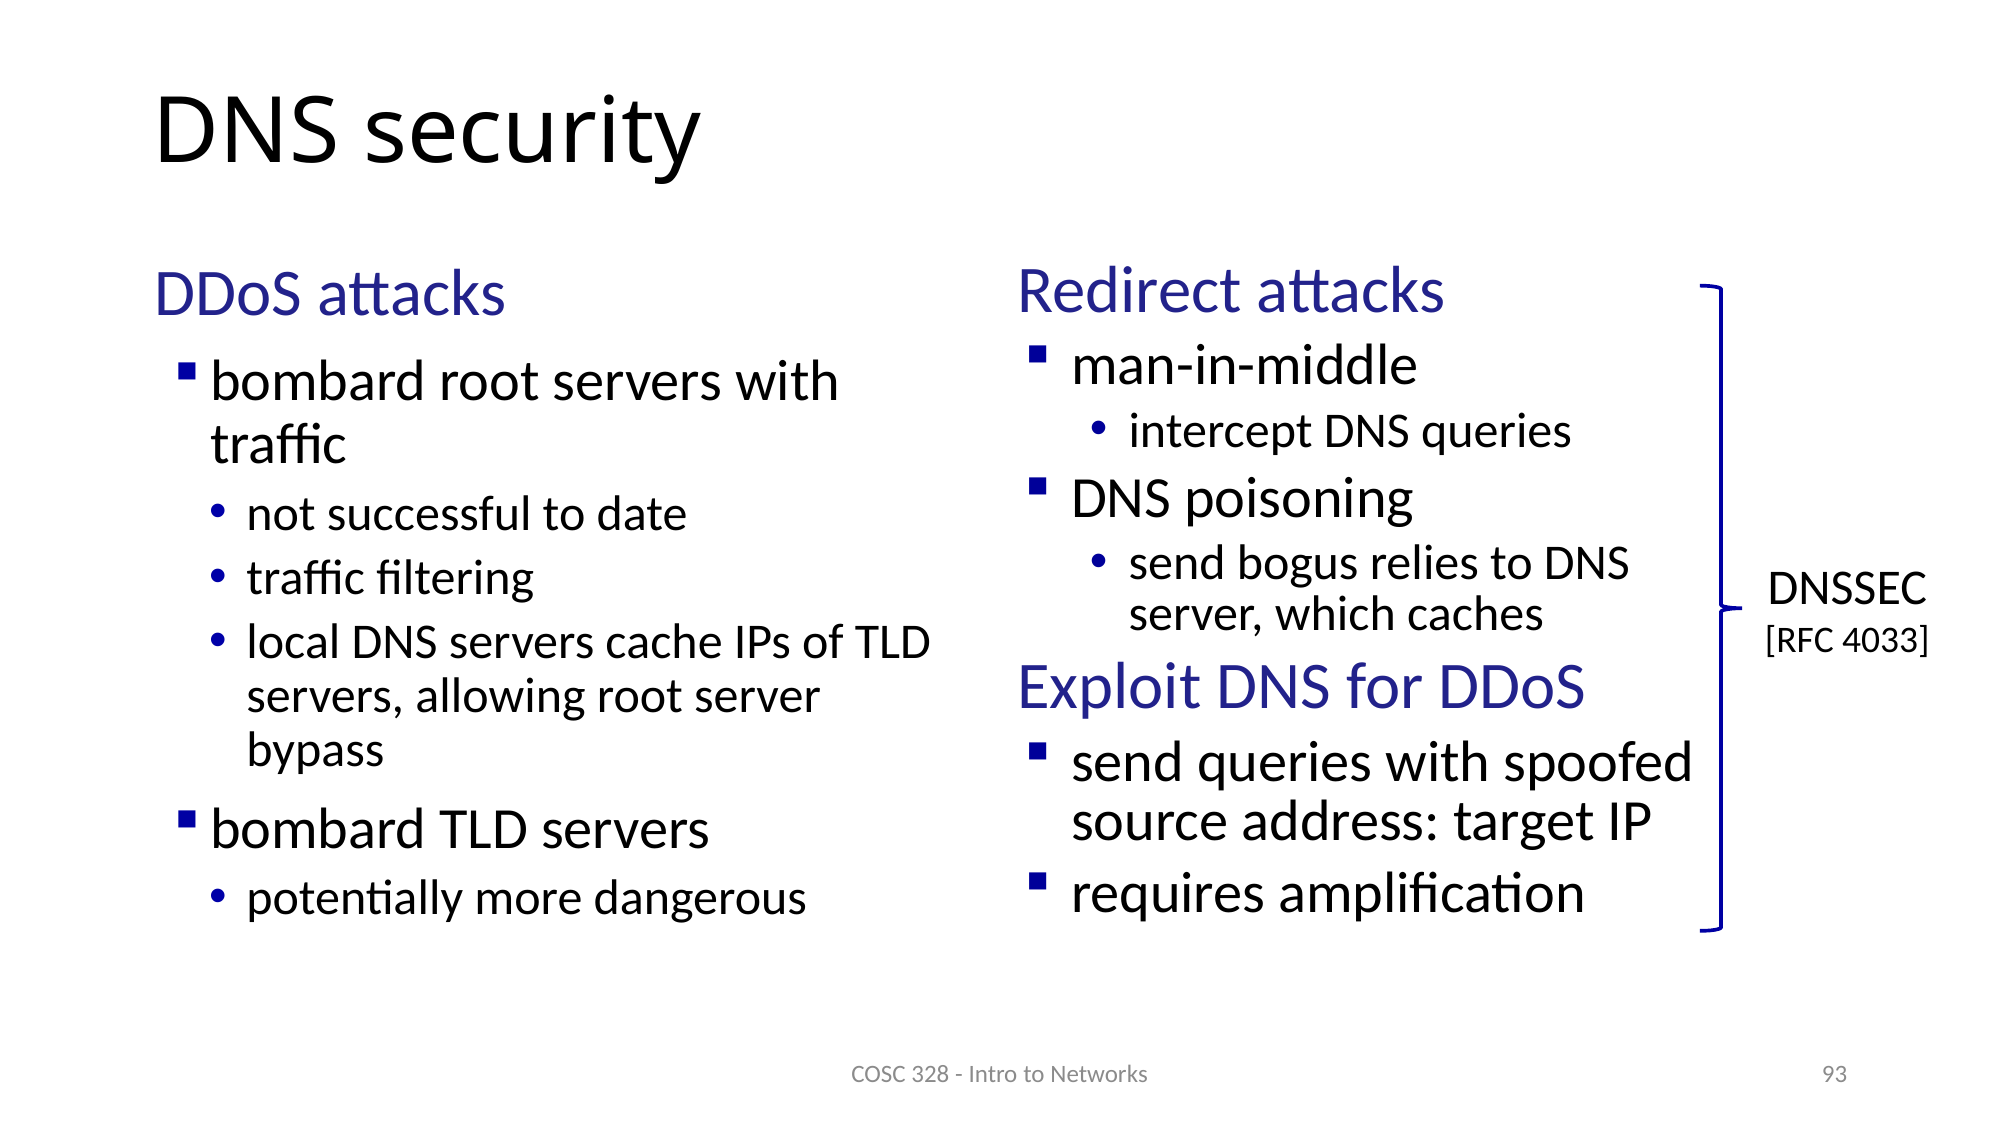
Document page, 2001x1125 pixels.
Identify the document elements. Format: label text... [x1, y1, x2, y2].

slide_number 93 [1412, 1042, 1863, 1103]
text_box DDoS attacks bombard root servers with traffic not successful to date traffic filtering local DNS servers cache IPs of TLD servers, allowing root server bypass bombard TLD servers potentially more dangerous [137, 250, 962, 1013]
text_box Redirect attacks man-in-middle intercept DNS queries DNS poisoning send bogus relies to DNS server, which caches Exploit DNS for DDoS send queries with spoofed source address: target IP requires amplification [999, 250, 1781, 1013]
title DNS security [137, 59, 1863, 207]
footer COSC 328 - Intro to Networks [662, 1042, 1338, 1103]
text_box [1699, 285, 1958, 931]
